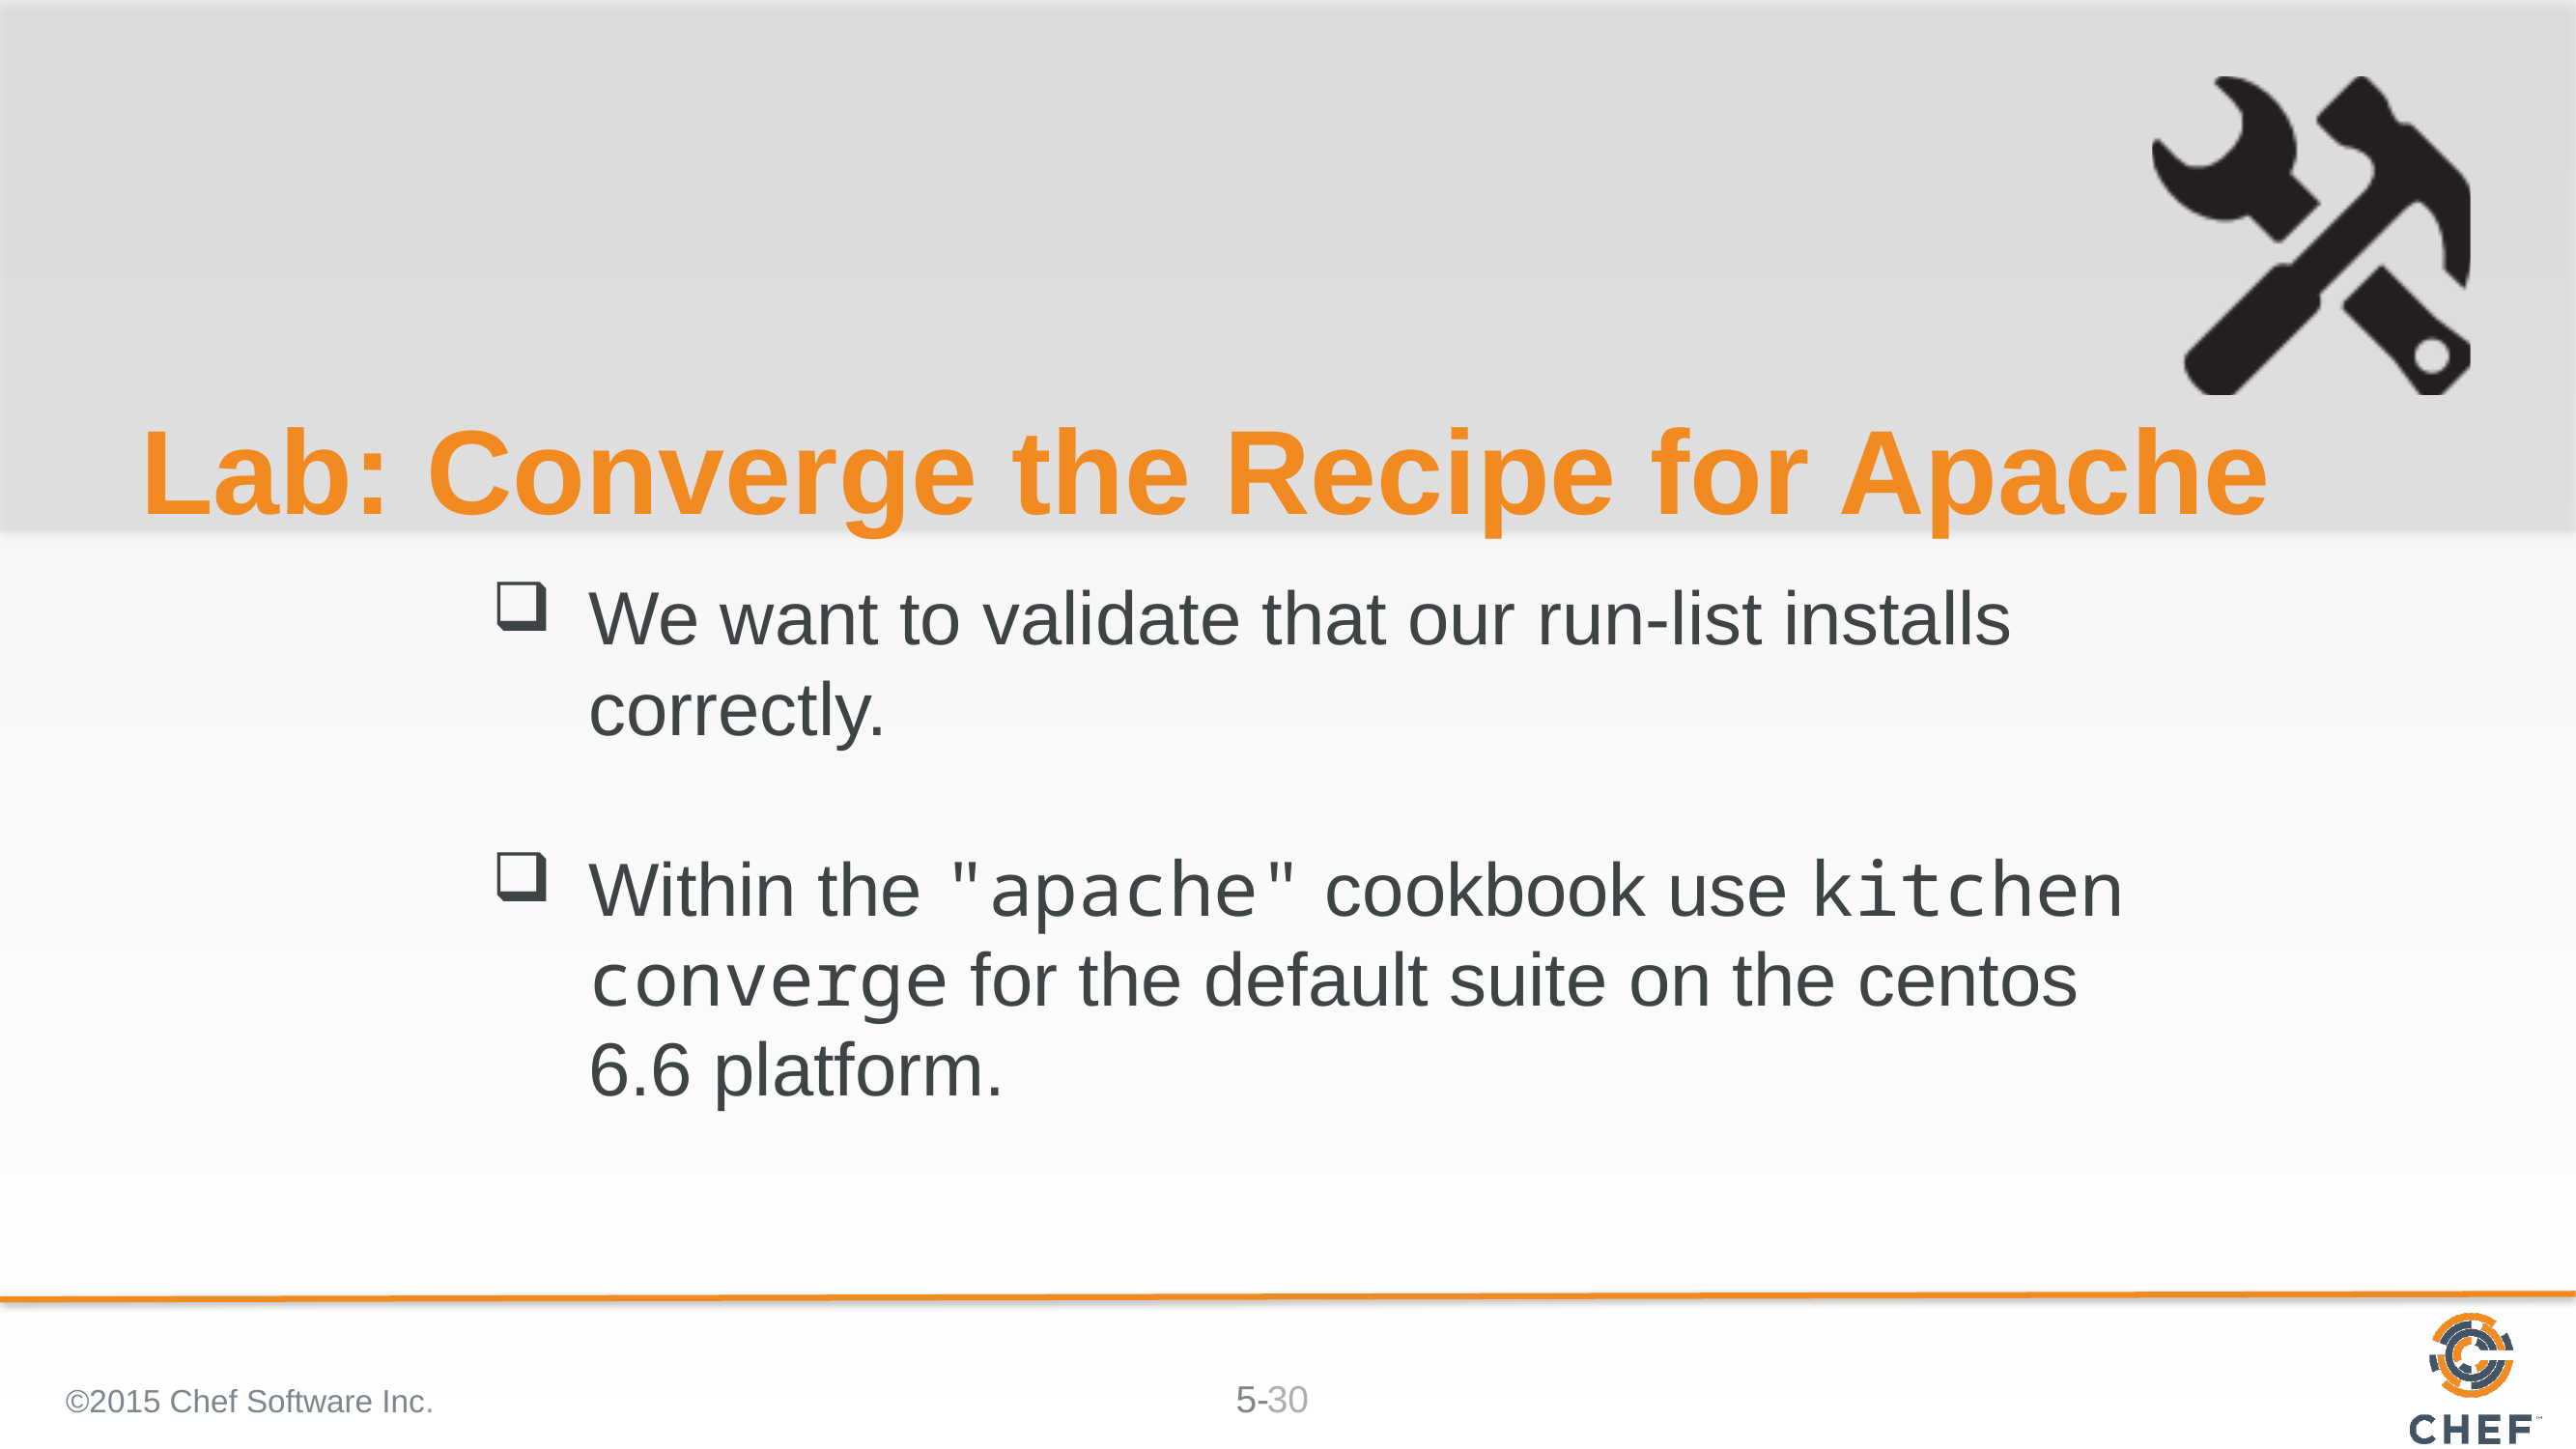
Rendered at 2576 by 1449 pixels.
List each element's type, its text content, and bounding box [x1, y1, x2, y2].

text_box [1361, 333, 1555, 527]
picture [2399, 1297, 2550, 1449]
slide_number 30 [998, 1359, 1578, 1437]
subtitle We want to validate that our run-list installs correctly. Within the "apache" cookbook use kitchen converge for the default suite on the centos 6.6 platform. [477, 555, 2217, 1171]
title Lab: Converge the Recipe for Apache [126, 395, 2384, 556]
footer ©2015 Chef Software Inc. [51, 1359, 952, 1440]
